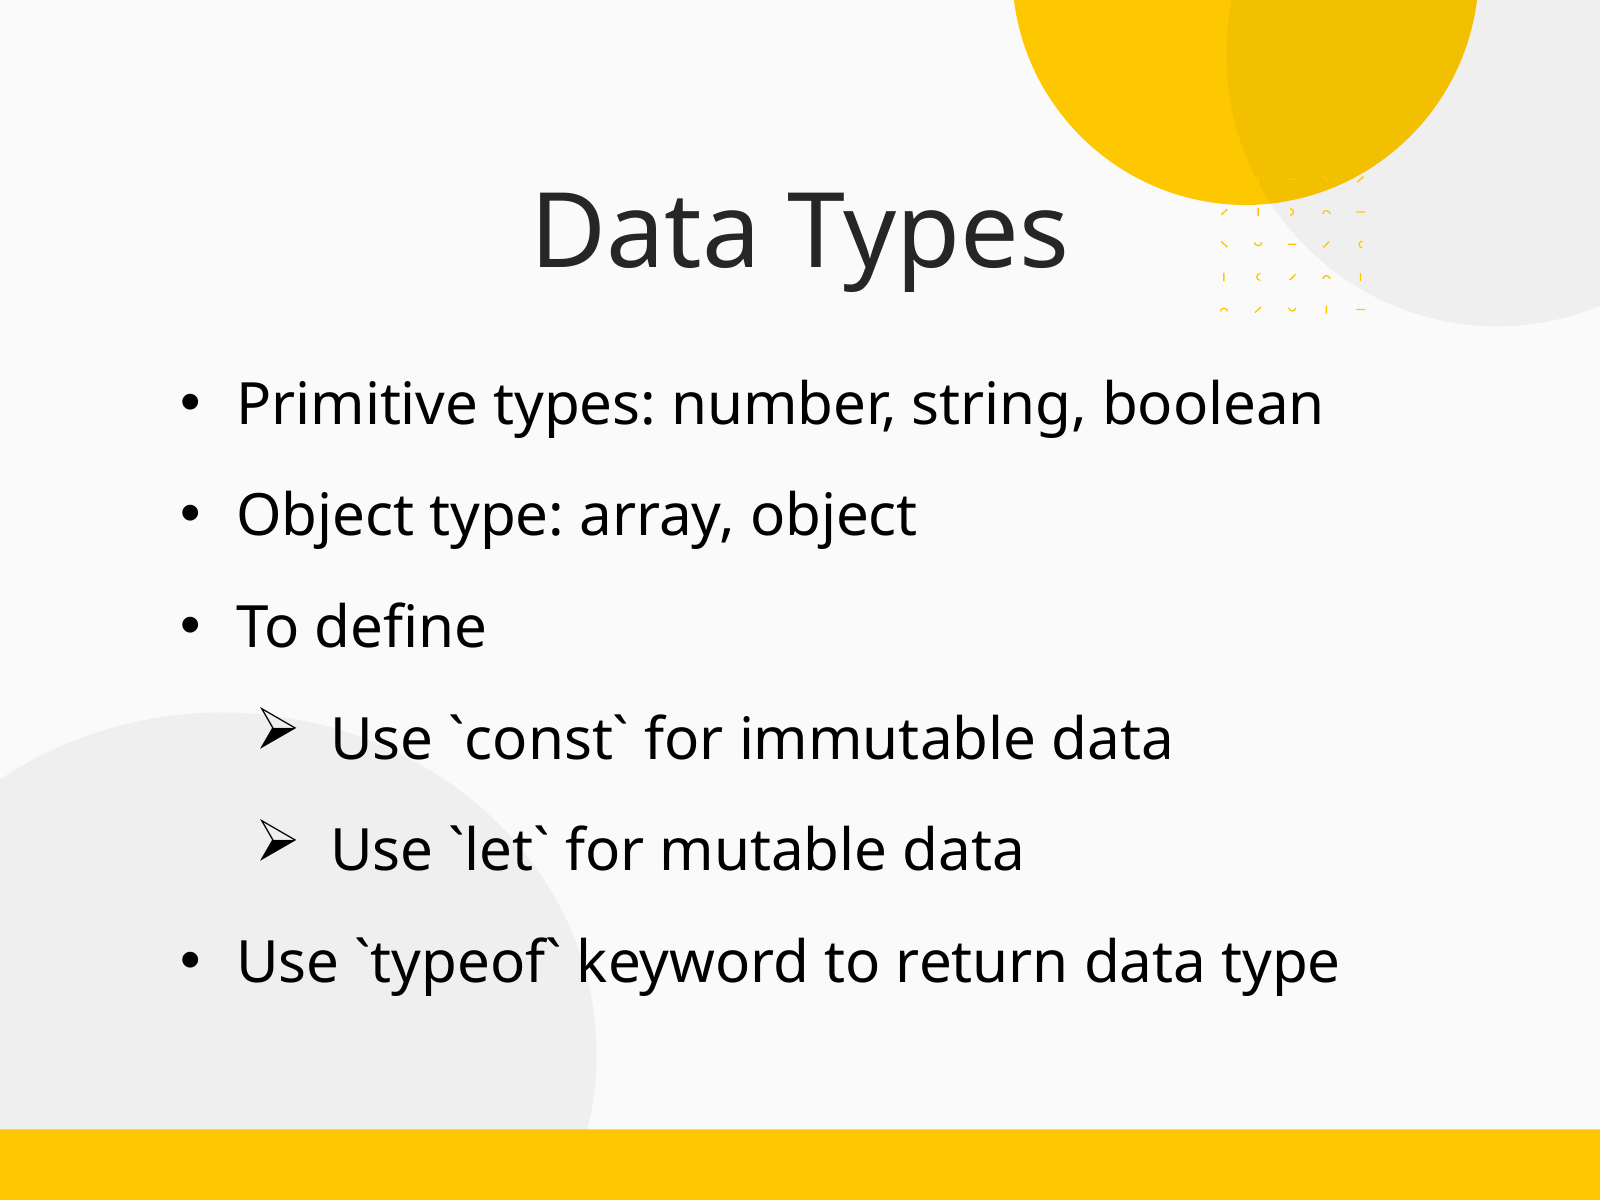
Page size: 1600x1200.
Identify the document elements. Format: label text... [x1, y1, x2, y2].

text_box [1224, 0, 1600, 327]
text_box Data Types [90, 163, 1201, 289]
text_box Primitive types: number, string, boolean Object type: array, object To define Use `const` for immutable data Use `let` for mutable data Use `typeof` keyword to return data type [89, 358, 1470, 1002]
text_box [1206, 162, 1481, 430]
text_box [602, 1129, 1600, 1200]
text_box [0, 712, 597, 1200]
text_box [1010, 0, 1219, 206]
